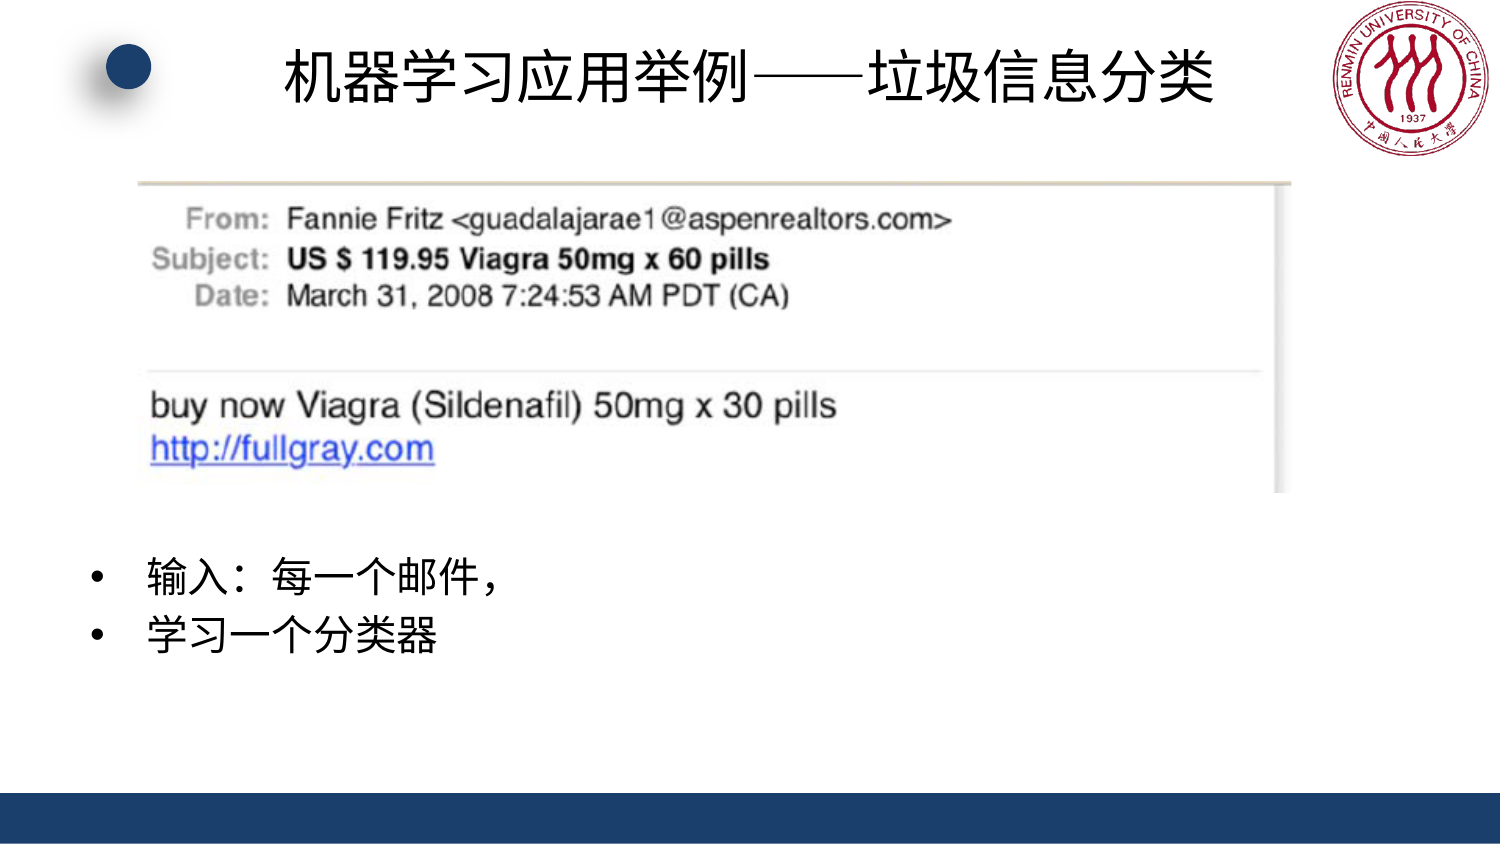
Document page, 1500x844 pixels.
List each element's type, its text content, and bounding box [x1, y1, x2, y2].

picture [109, 181, 1292, 493]
picture [1326, 0, 1500, 158]
title 机器学习应用举例——垃圾信息分类 [75, 33, 1425, 116]
list [75, 134, 1425, 781]
